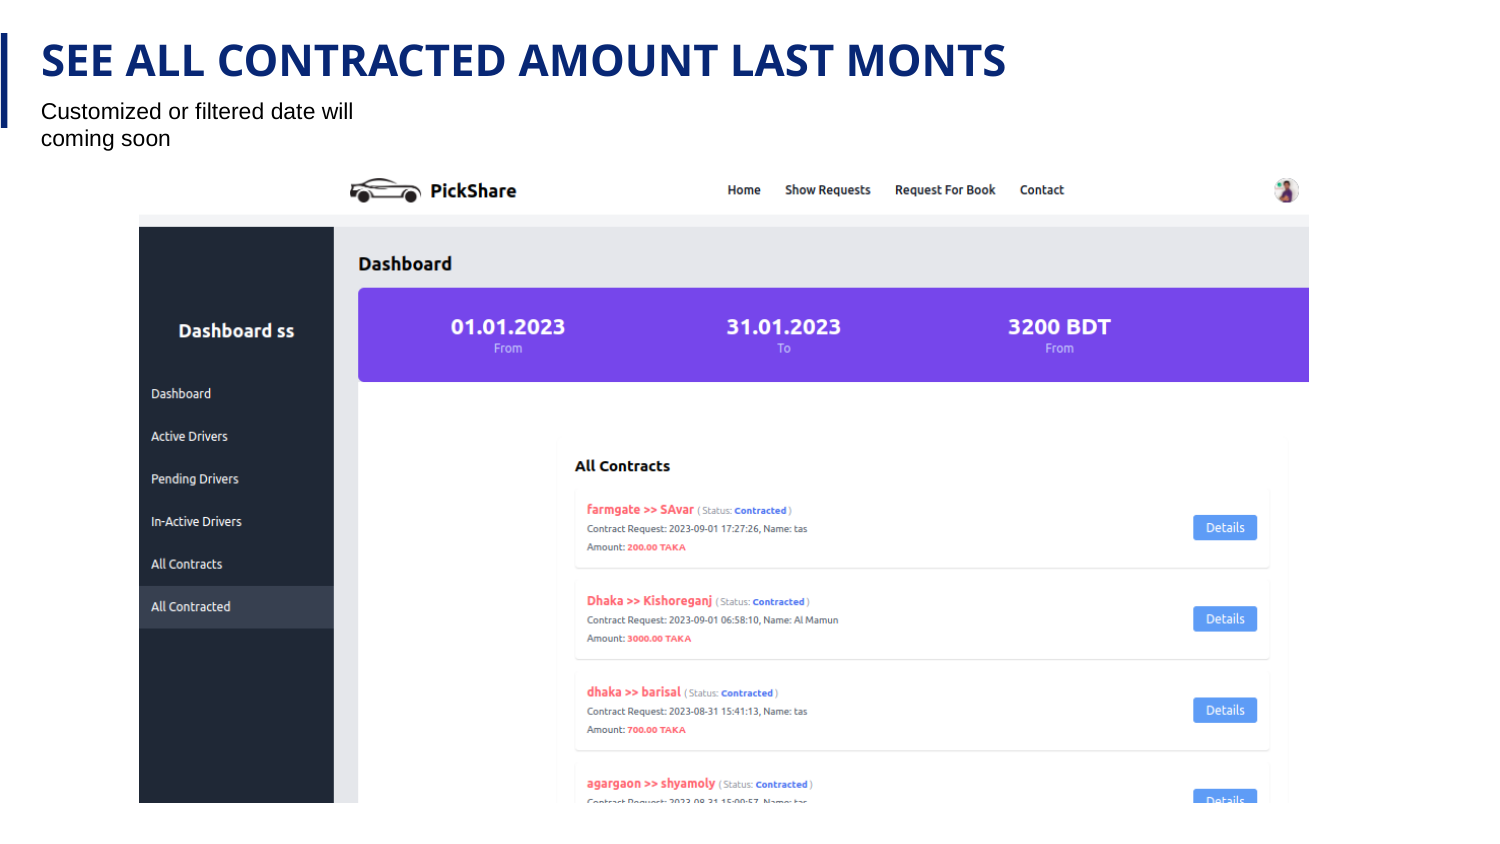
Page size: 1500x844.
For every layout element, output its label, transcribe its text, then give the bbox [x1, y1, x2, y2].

text_box Customized or filtered date will coming soon [29, 90, 426, 157]
text_box SEE ALL CONTRACTED AMOUNT LAST MONTS [29, 26, 1044, 91]
text_box [0, 33, 8, 128]
picture [139, 166, 1310, 804]
